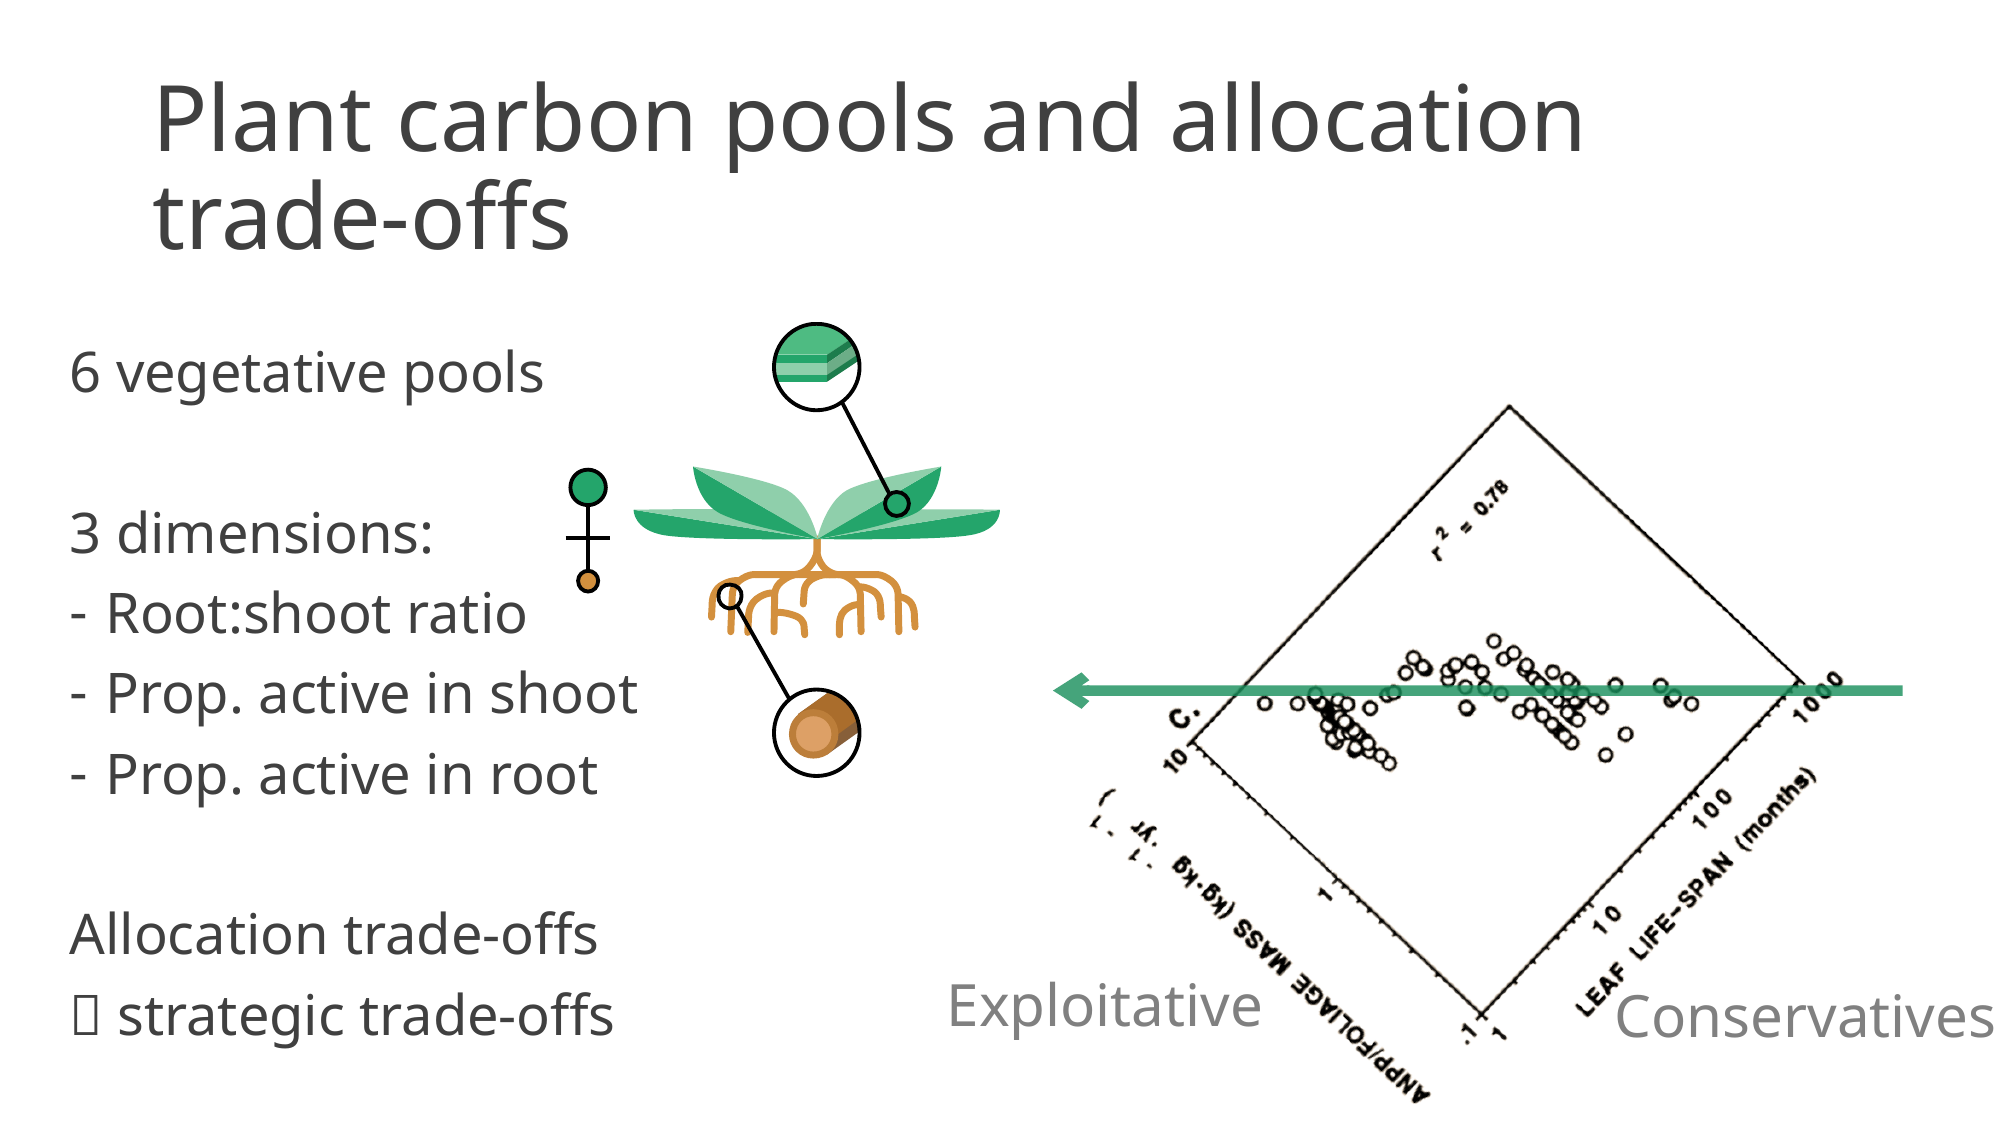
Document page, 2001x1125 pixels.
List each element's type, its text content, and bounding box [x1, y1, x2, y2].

picture [564, 322, 1000, 779]
picture [1143, 494, 1813, 690]
text_box Conservatives [1538, 979, 2000, 1120]
text_box Exploitative [837, 968, 1373, 1110]
title Plant carbon pools and allocation trade-offs [137, 59, 1863, 278]
picture [1143, 691, 1813, 1031]
list 6 vegetative pools 3 dimensions: Root:shoot ratio Prop. active in shoot Prop. active in root Allocation trade-offs  strategic trade-offs [54, 337, 666, 1066]
